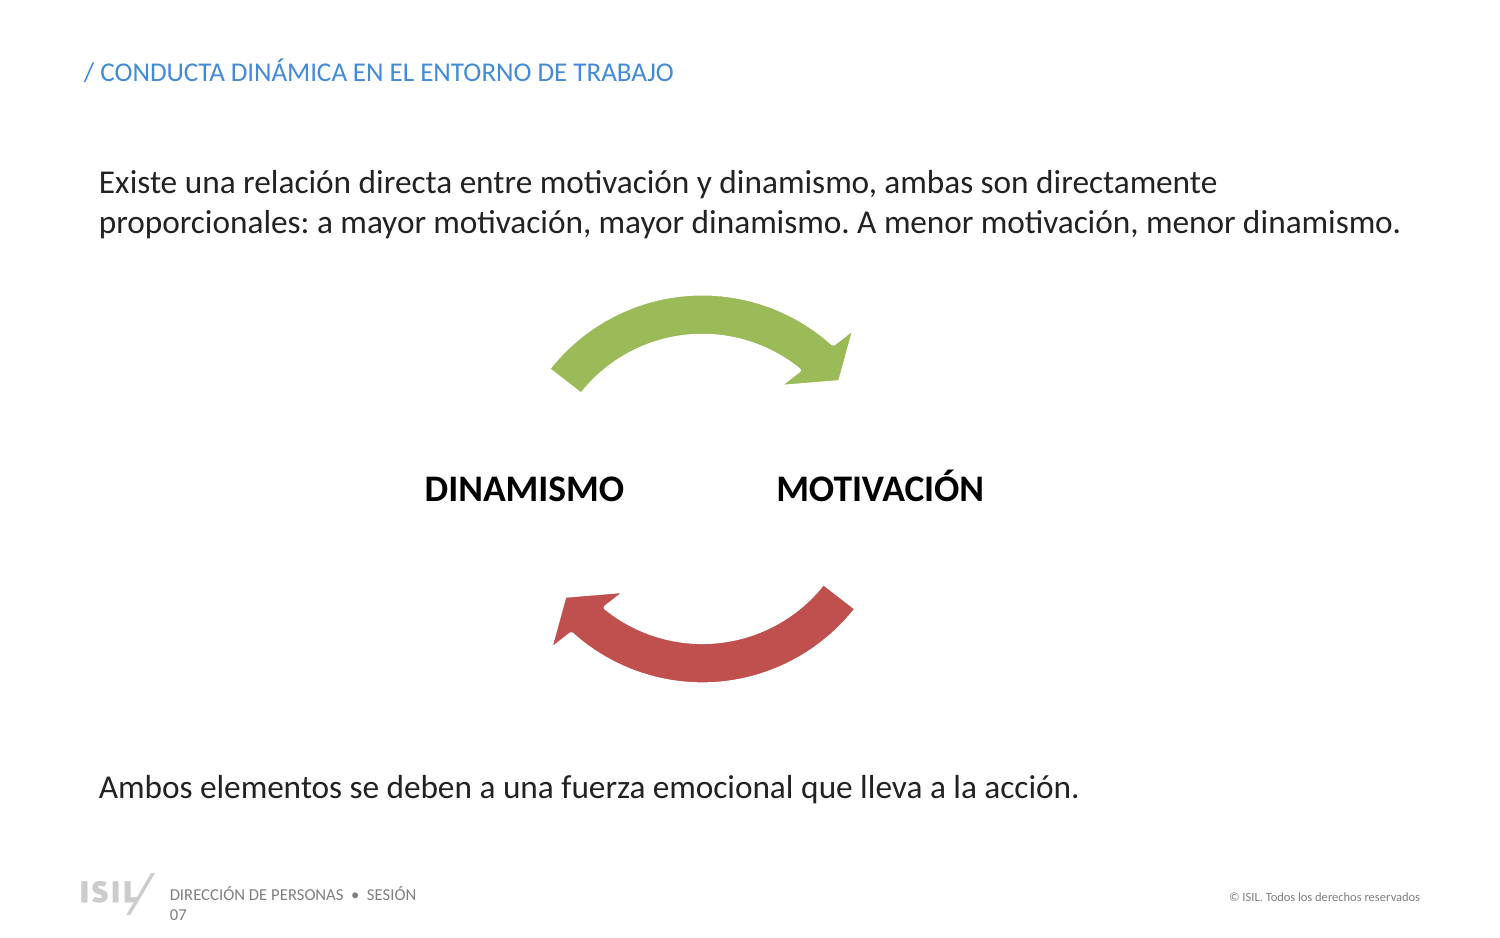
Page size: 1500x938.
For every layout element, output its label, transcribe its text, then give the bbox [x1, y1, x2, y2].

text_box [415, 264, 990, 714]
text_box [0, 9, 110, 160]
text_box Ambos elementos se deben a una fuerza emocional que lleva a la acción. [83, 757, 1461, 813]
text_box / CONDUCTA DINÁMICA EN EL ENTORNO DE TRABAJO [110, 54, 726, 87]
text_box Existe una relación directa entre motivación y dinamismo, ambas son directamente proporcionales: a mayor motivación, mayor dinamismo. A menor motivación, menor dinamismo. [83, 153, 1439, 248]
